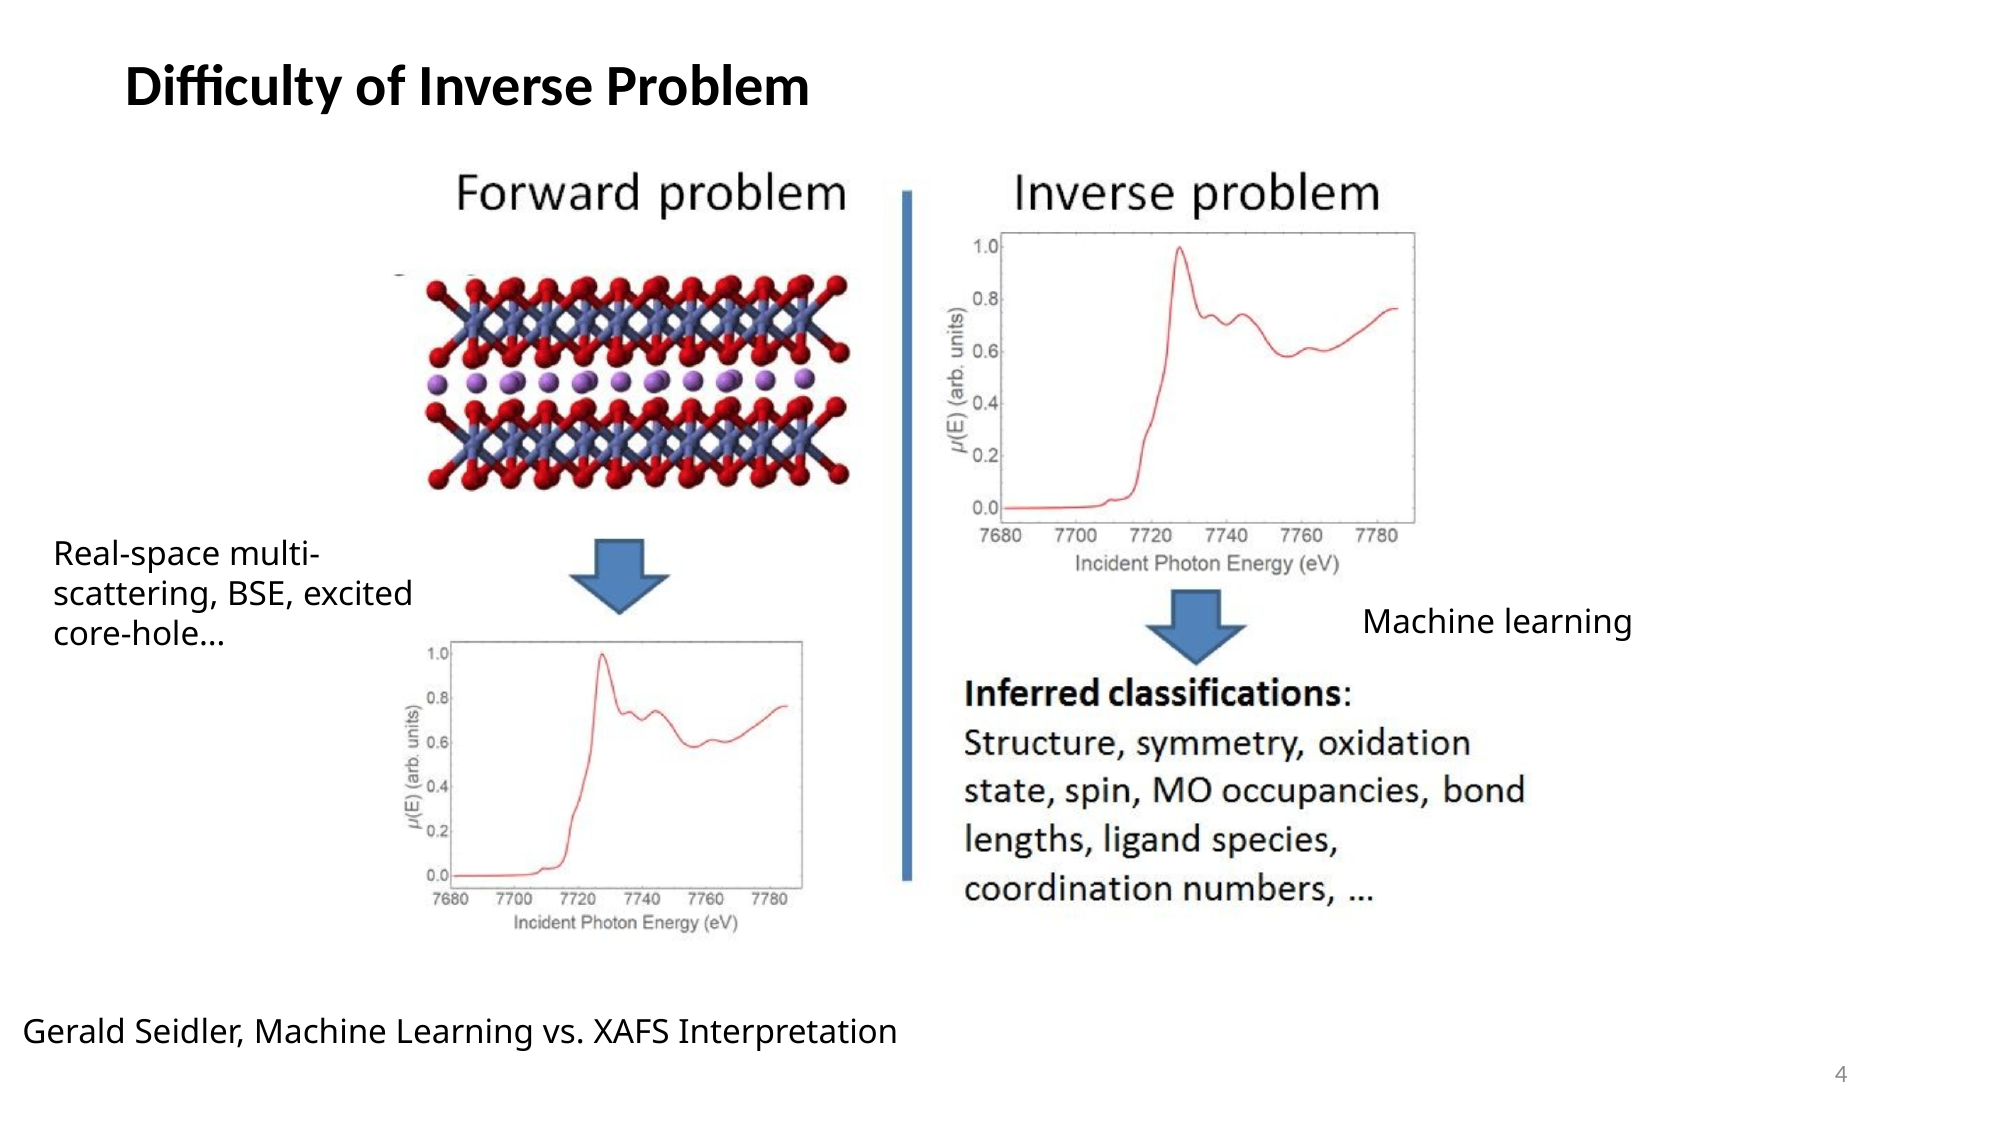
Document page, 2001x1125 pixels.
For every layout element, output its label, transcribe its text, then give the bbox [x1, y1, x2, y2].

text_box Real-space multi-scattering, BSE, excited core-hole… [38, 524, 368, 660]
text_box Difficulty of Inverse Problem [110, 39, 1599, 125]
text_box Machine learning [1559, 592, 1770, 648]
slide_number 4 [1412, 1042, 1863, 1103]
picture [368, 127, 1559, 960]
text_box Gerald Seidler, Machine Learning vs. XAFS Interpretation [7, 1003, 915, 1058]
